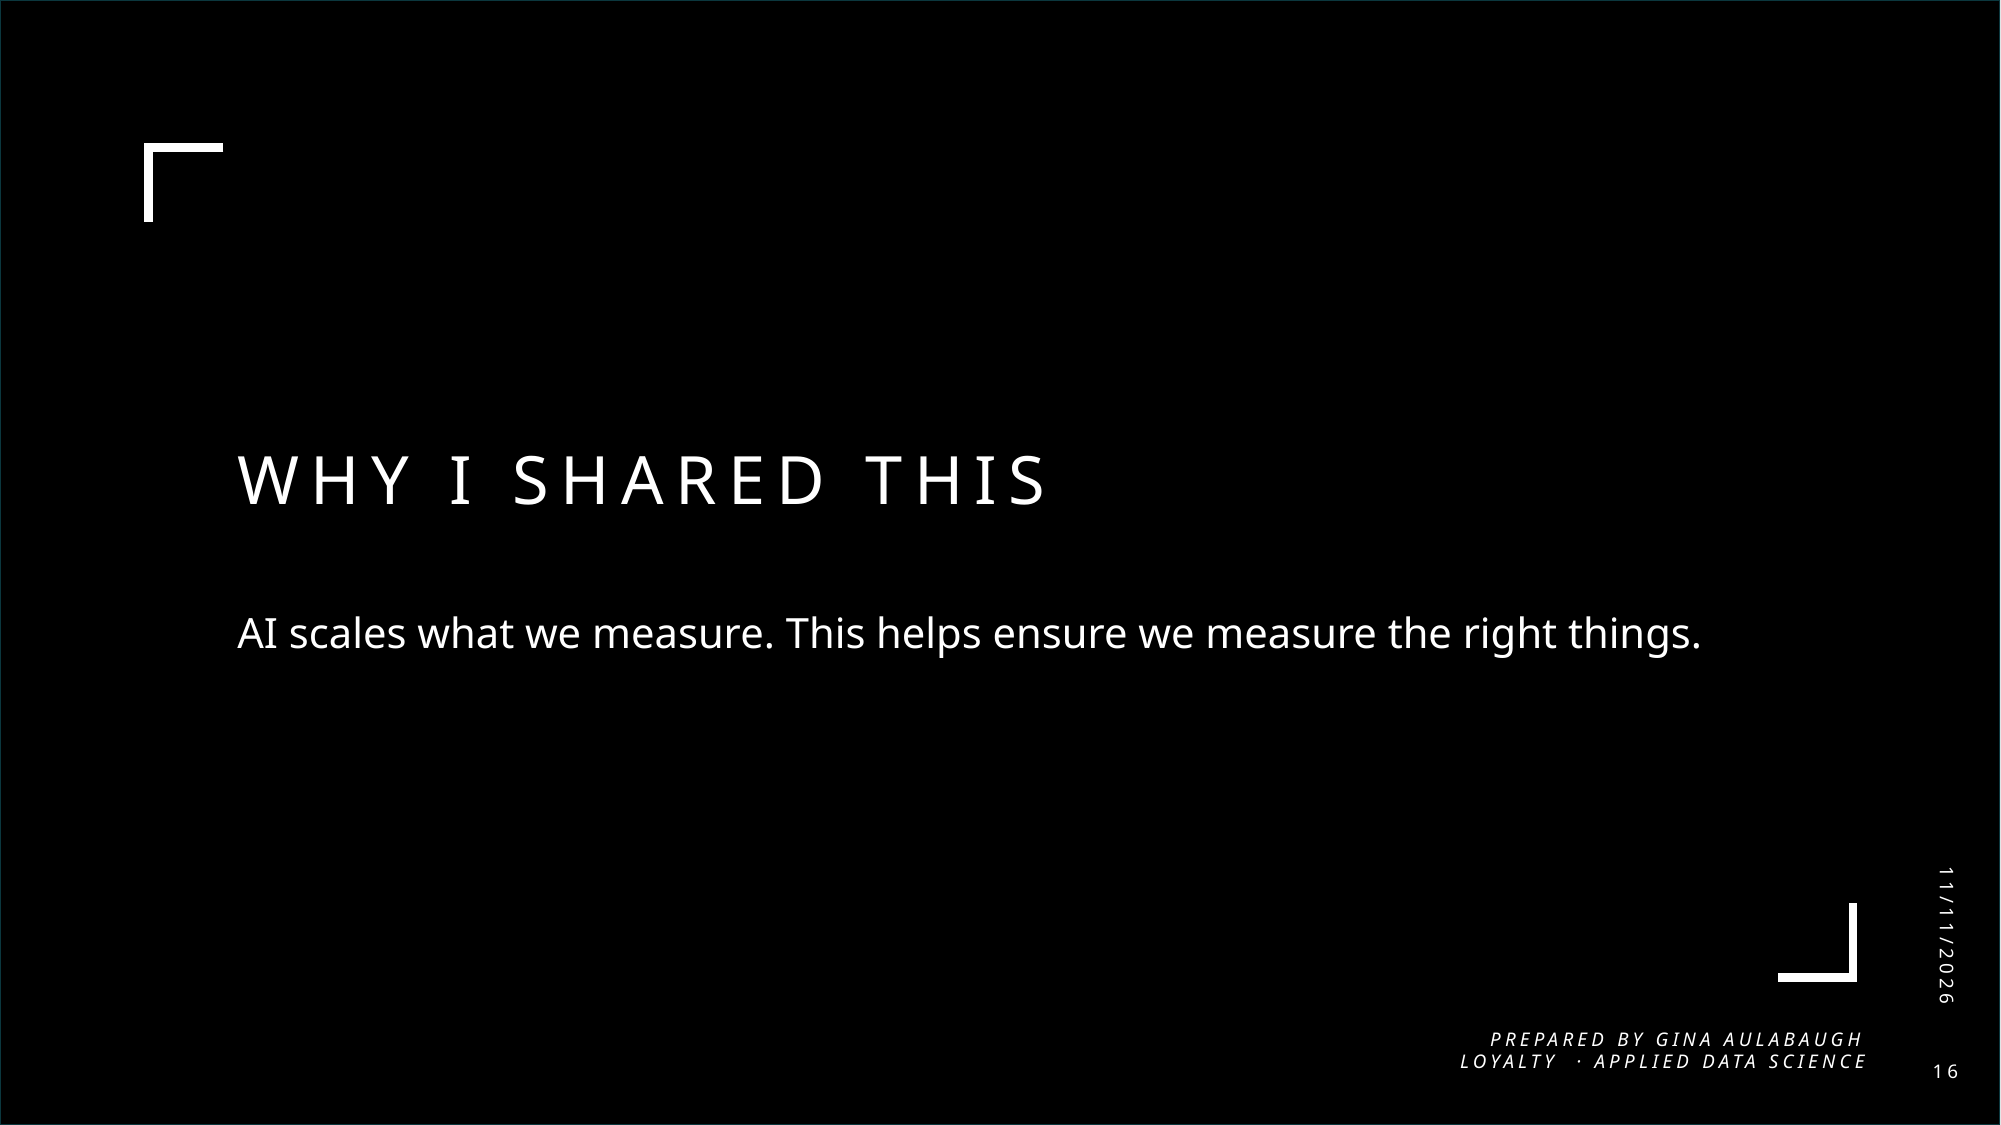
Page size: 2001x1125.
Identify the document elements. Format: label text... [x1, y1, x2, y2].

title Why I Shared This [222, 222, 1542, 526]
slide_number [1915, 569, 1976, 1020]
list AI scales what we measure. This helps ensure we measure the right things. [222, 589, 1853, 978]
slide_number 16 [1879, 1042, 1974, 1103]
footer Prepared by Gina Aulabaugh Loyalty · Applied Data Science [1341, 1042, 1879, 1103]
